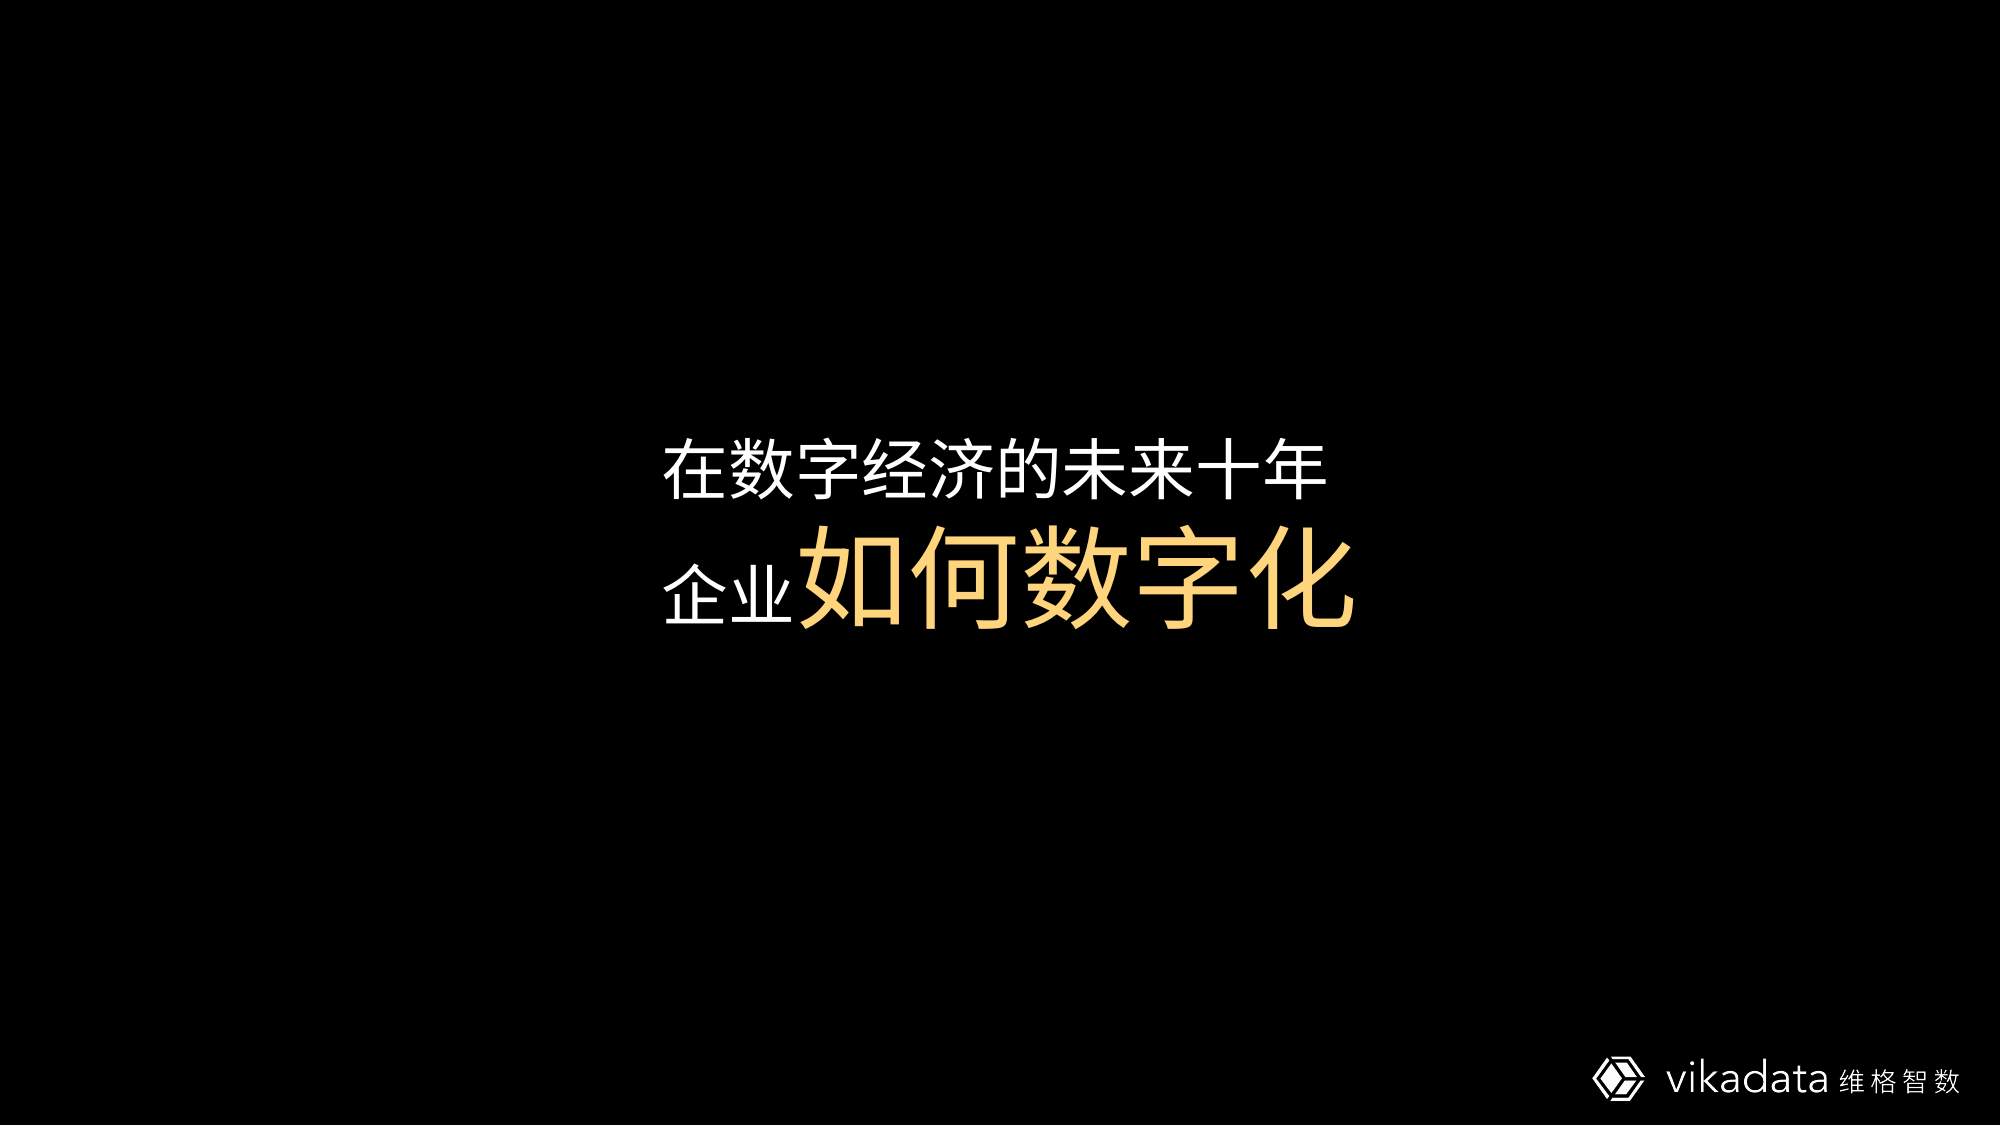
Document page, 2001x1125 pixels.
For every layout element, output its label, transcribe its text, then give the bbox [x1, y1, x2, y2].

picture [1566, 1022, 2001, 1125]
text_box 在数字经济的未来十年 企业如何数字化 [646, 420, 1440, 650]
